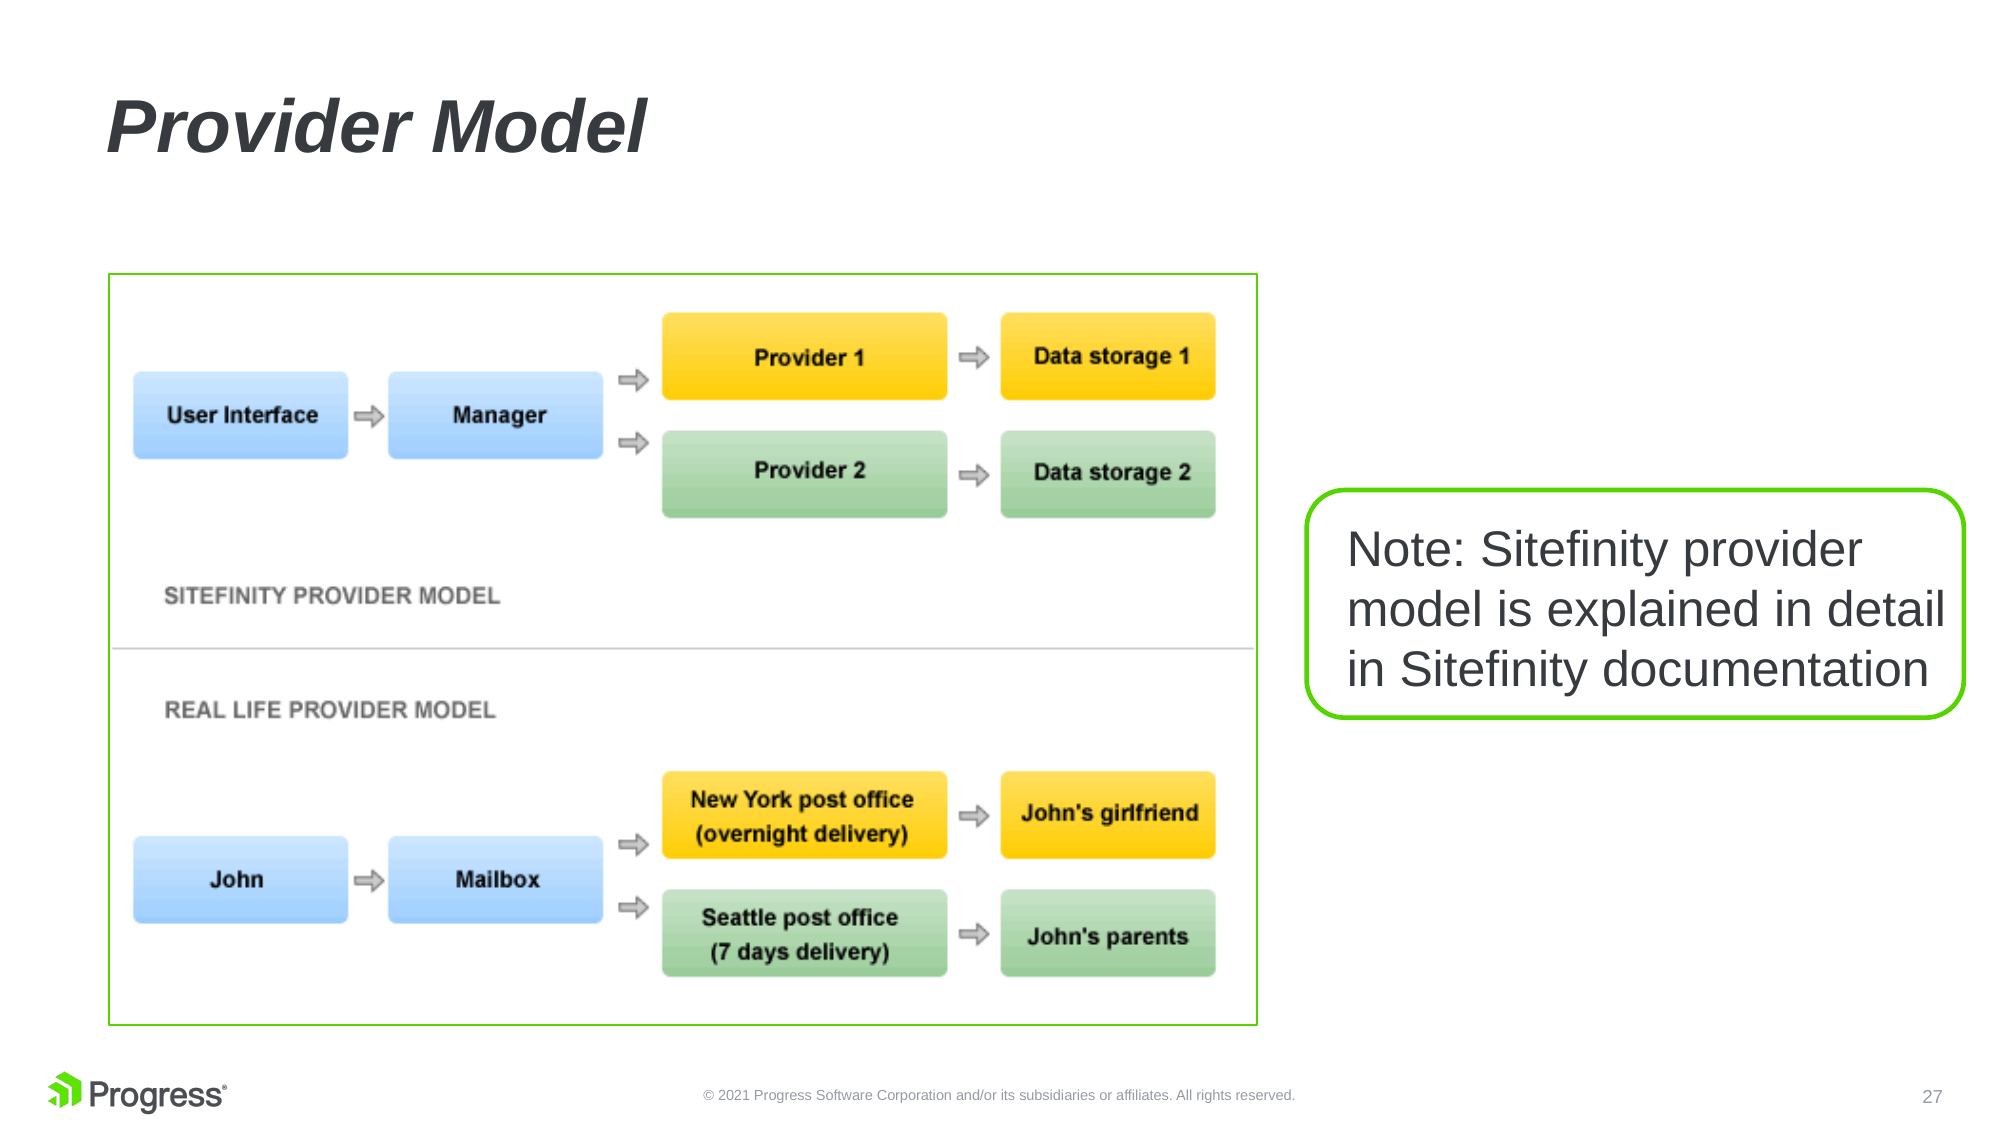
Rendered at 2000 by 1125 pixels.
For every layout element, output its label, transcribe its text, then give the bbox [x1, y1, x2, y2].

picture [109, 273, 1258, 1023]
text_box [1306, 489, 1964, 718]
title Provider Model [91, 80, 1888, 177]
text_box Note: Sitefinity provider model is explained in detail in Sitefinity documentation [1960, 509, 1989, 616]
